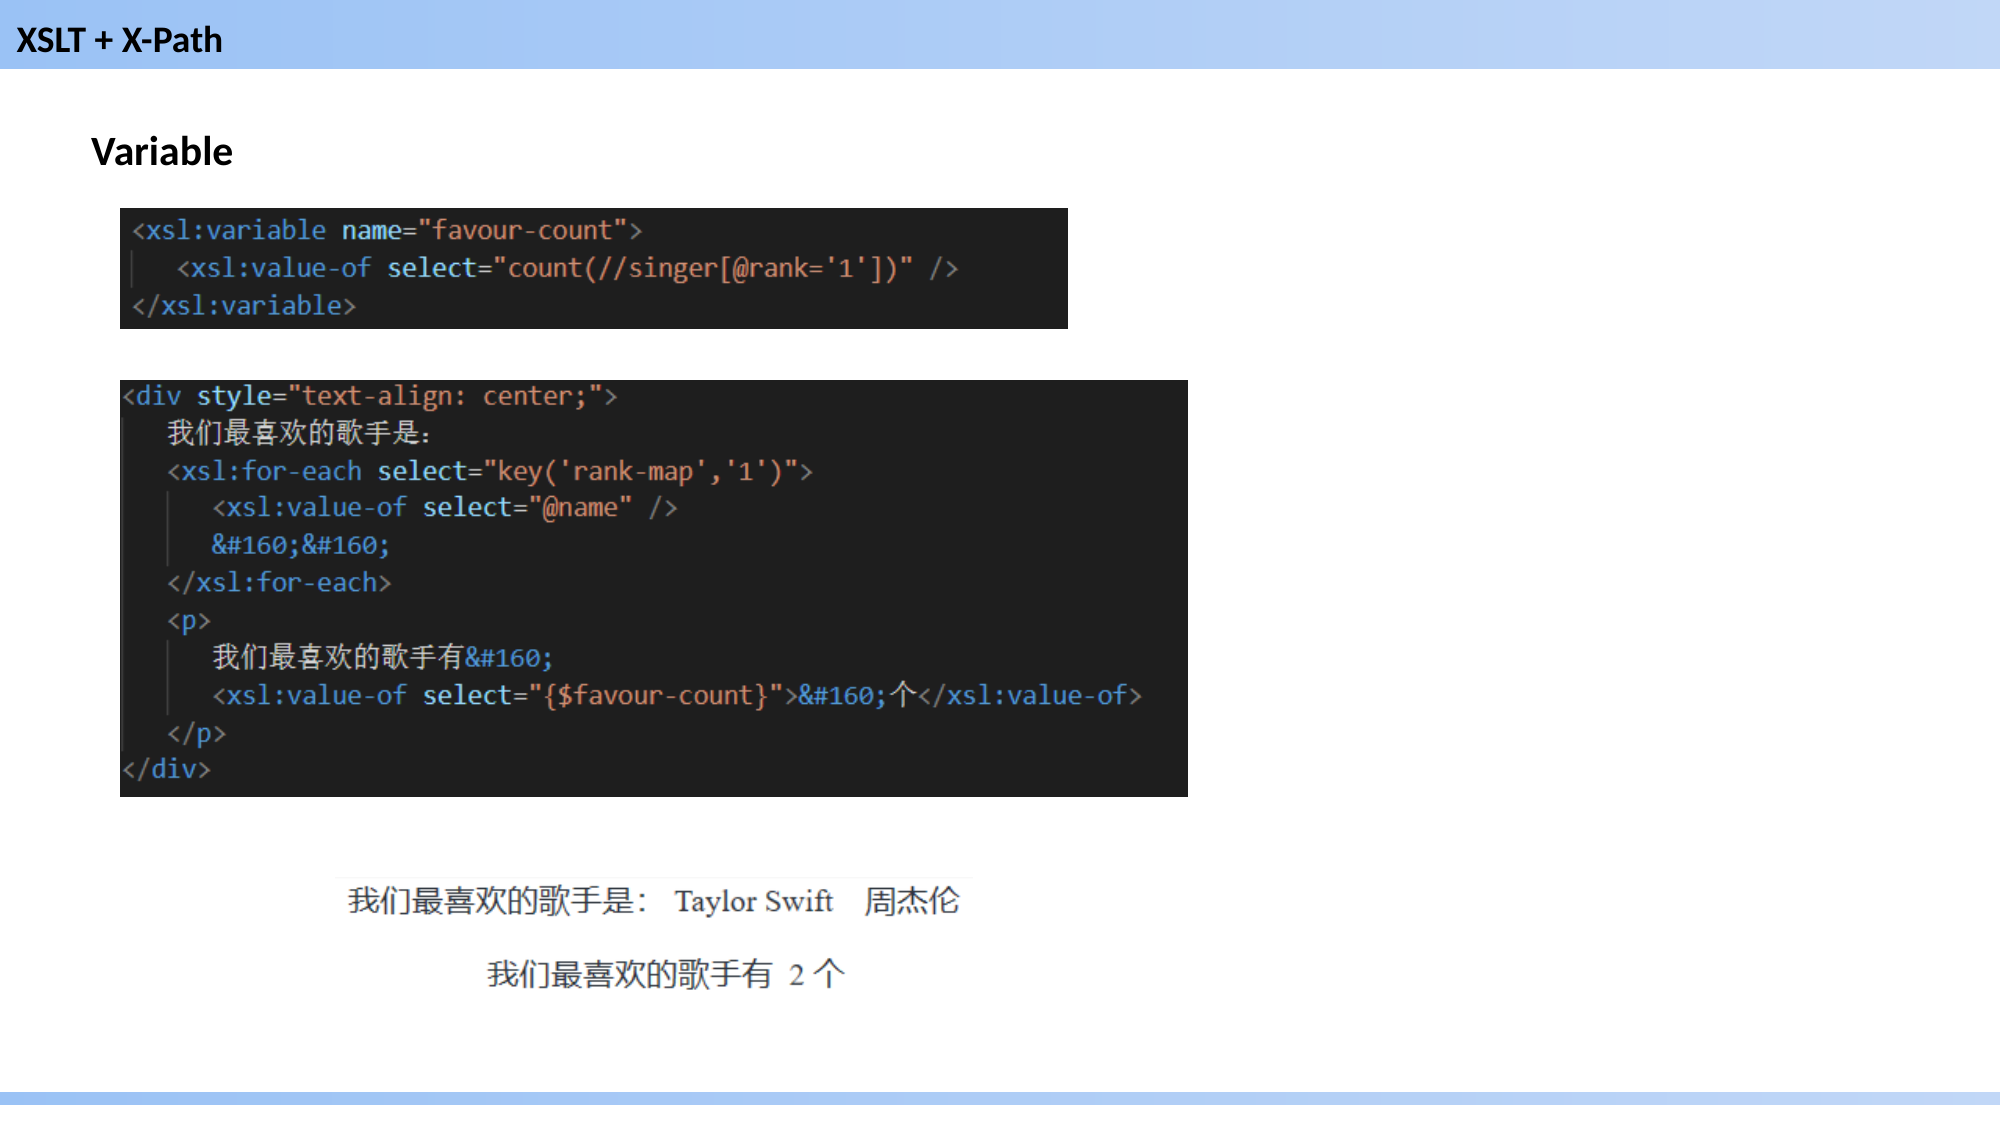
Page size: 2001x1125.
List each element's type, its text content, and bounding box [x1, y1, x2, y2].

picture [120, 208, 1068, 329]
text_box Variable [76, 116, 249, 182]
text_box [0, 0, 2000, 69]
picture [120, 380, 1188, 797]
text_box [0, 1091, 2000, 1106]
picture [334, 877, 973, 1004]
text_box XSLT + X-Path [1, 7, 239, 68]
